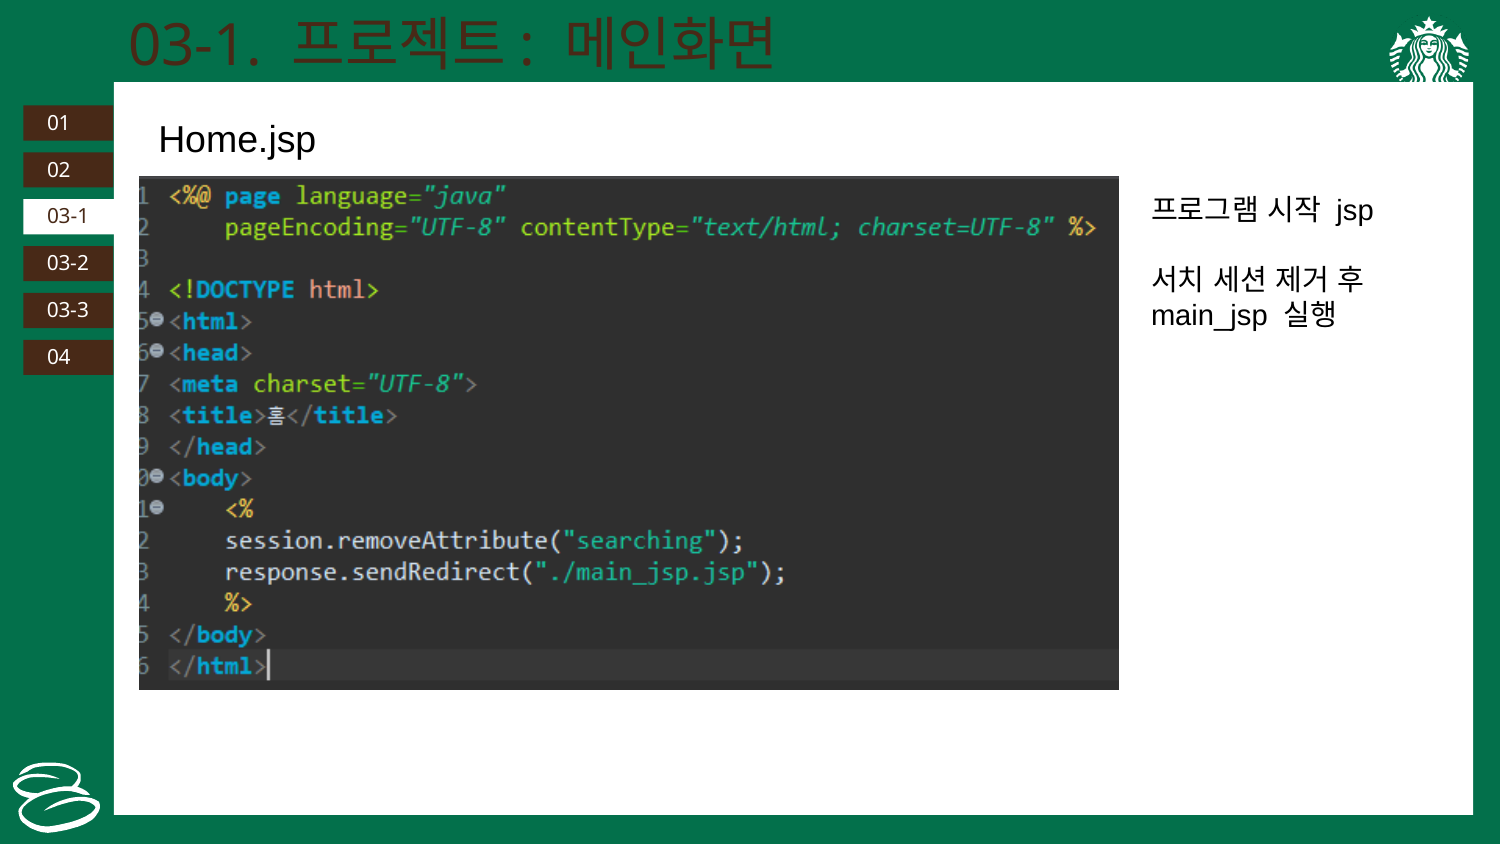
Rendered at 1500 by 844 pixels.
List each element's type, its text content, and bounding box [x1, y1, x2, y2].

picture [138, 176, 1120, 690]
picture [1388, 13, 1469, 82]
text_box 03-1. 프로젝트: 메인화면 [113, 0, 1119, 85]
text_box Home.jsp [143, 100, 665, 175]
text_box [23, 101, 131, 377]
text_box 프로그램 시작 jsp 서치 세션 제거 후 main_jsp 실행 [1136, 176, 1446, 347]
